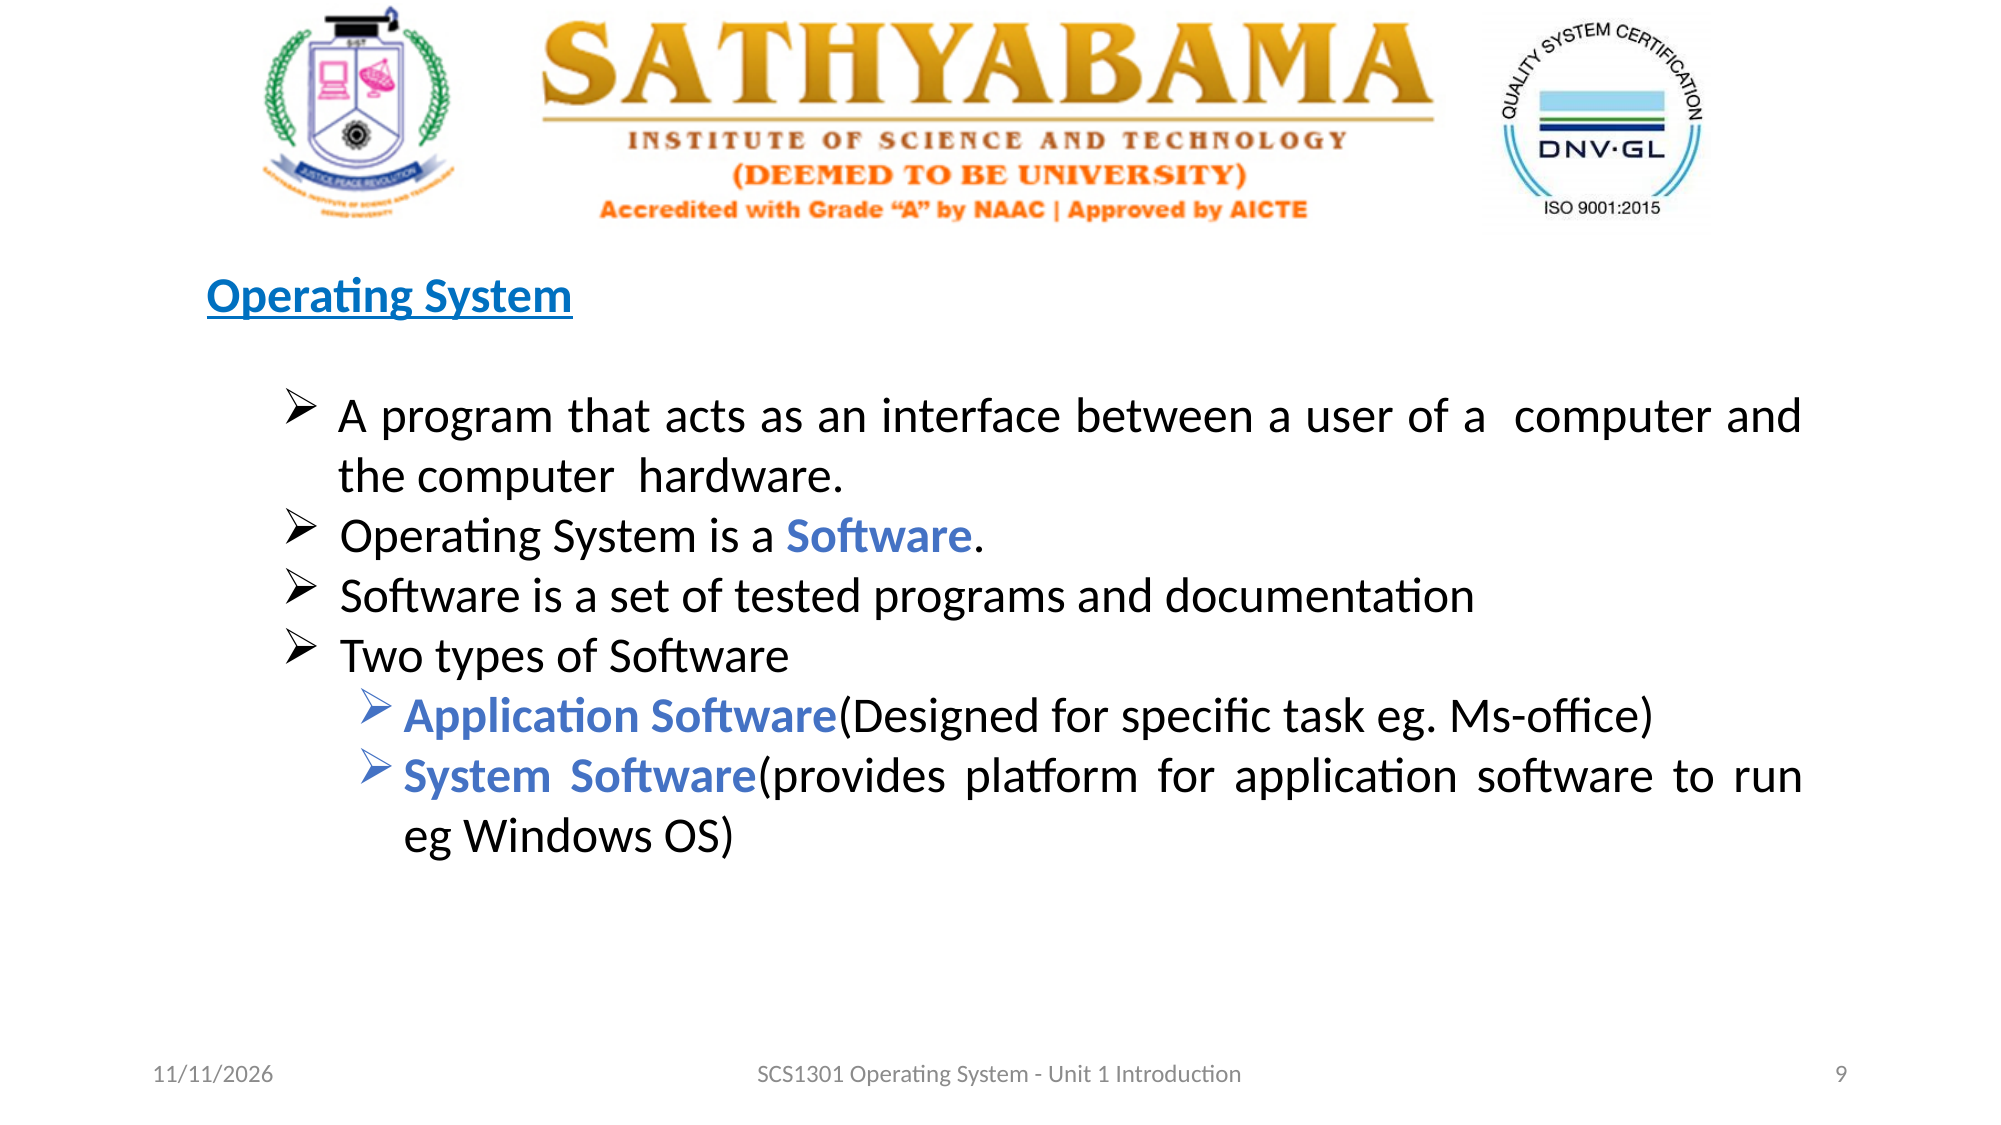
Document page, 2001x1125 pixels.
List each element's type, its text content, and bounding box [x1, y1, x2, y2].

picture [529, 0, 1446, 230]
picture [248, 3, 469, 227]
picture [1482, 8, 1711, 238]
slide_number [137, 1042, 588, 1103]
slide_number 9 [1412, 1042, 1863, 1103]
text_box Operating System A program that acts as an interface between a user of a computer and the computer hardware. Operating System is a Software. Software is a set of tested programs and documentation Two types of Software Application Software(Designed for specific task eg. Ms-office) System Software(provides platform for application software to run eg Windows OS) [191, 254, 1819, 930]
footer SCS1301 Operating System - Unit 1 Introduction [662, 1042, 1338, 1103]
